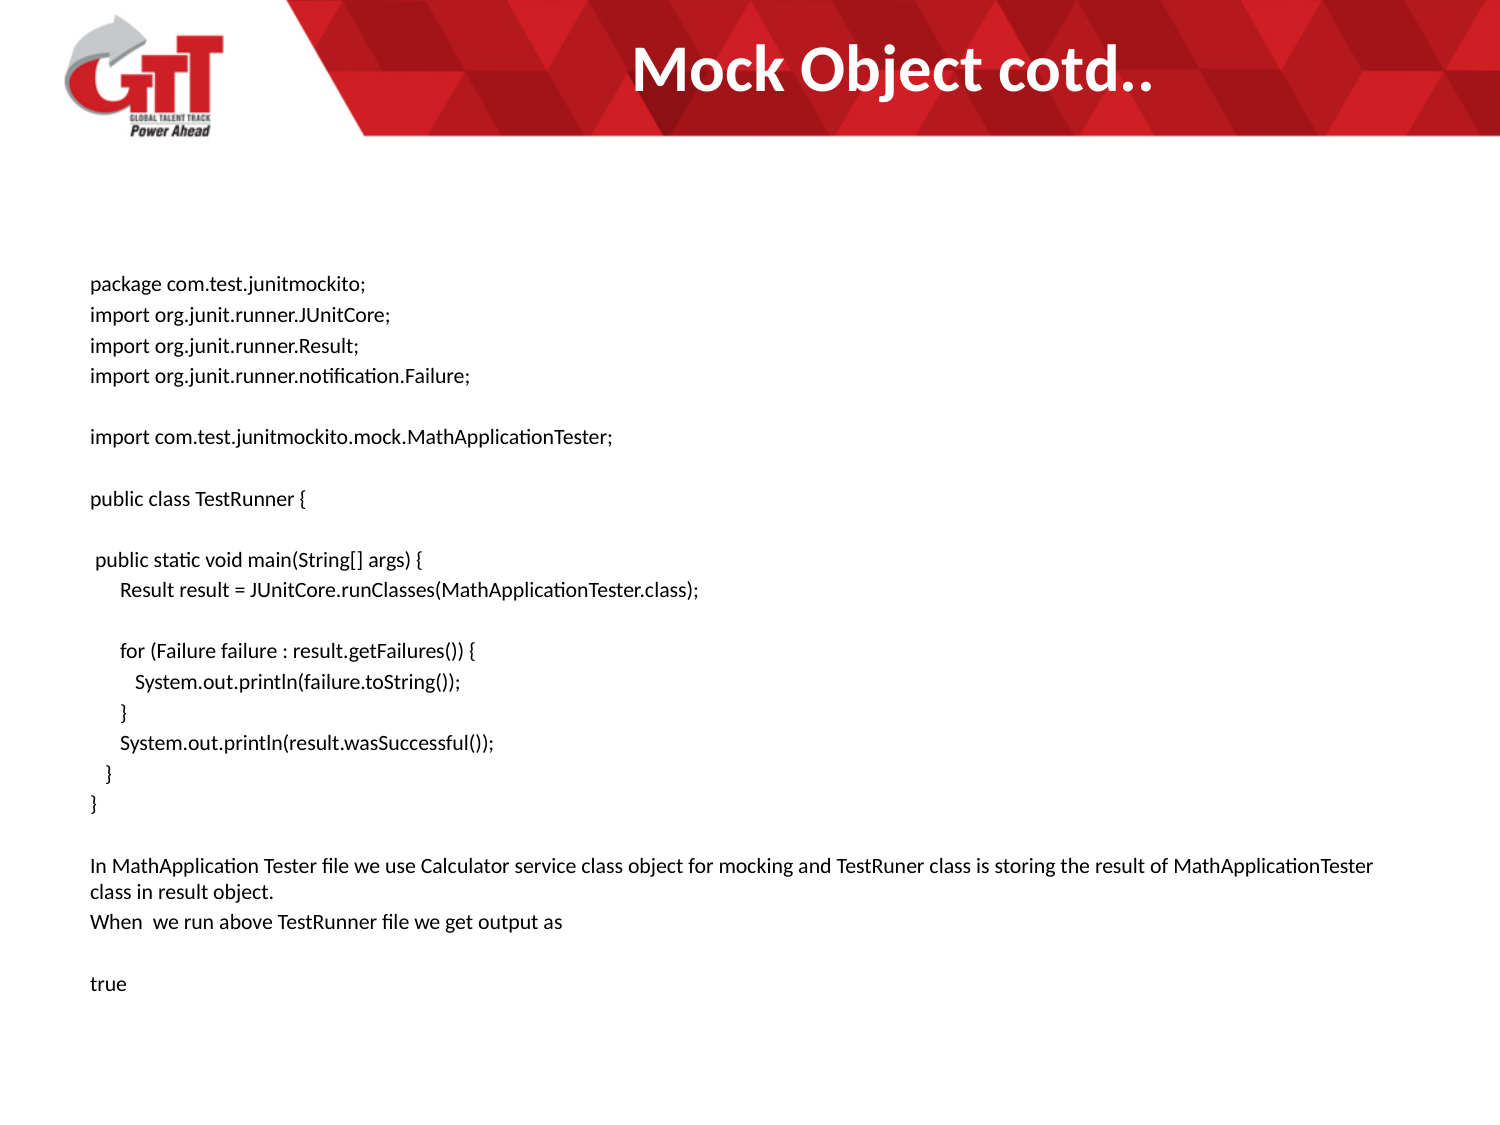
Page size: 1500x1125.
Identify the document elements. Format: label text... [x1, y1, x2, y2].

title Mock Object cotd.. [324, 12, 1463, 118]
picture [0, 0, 1500, 1125]
list package com.test.junitmockito; import org.junit.runner.JUnitCore; import org.junit.runner.Result; import org.junit.runner.notification.Failure; import com.test.junitmockito.mock.MathApplicationTester; public class TestRunner { public static void main(String[] args) { Result result = JUnitCore.runClasses(MathApplicationTester.class); for (Failure failure : result.getFailures()) { System.out.println(failure.toString()); } System.out.println(result.wasSuccessful()); } } In MathApplication Tester file we use Calculator service class object for mocking and TestRuner class is storing the result of MathApplicationTester class in result object. When we run above TestRunner file we get output as true [75, 262, 1425, 1003]
